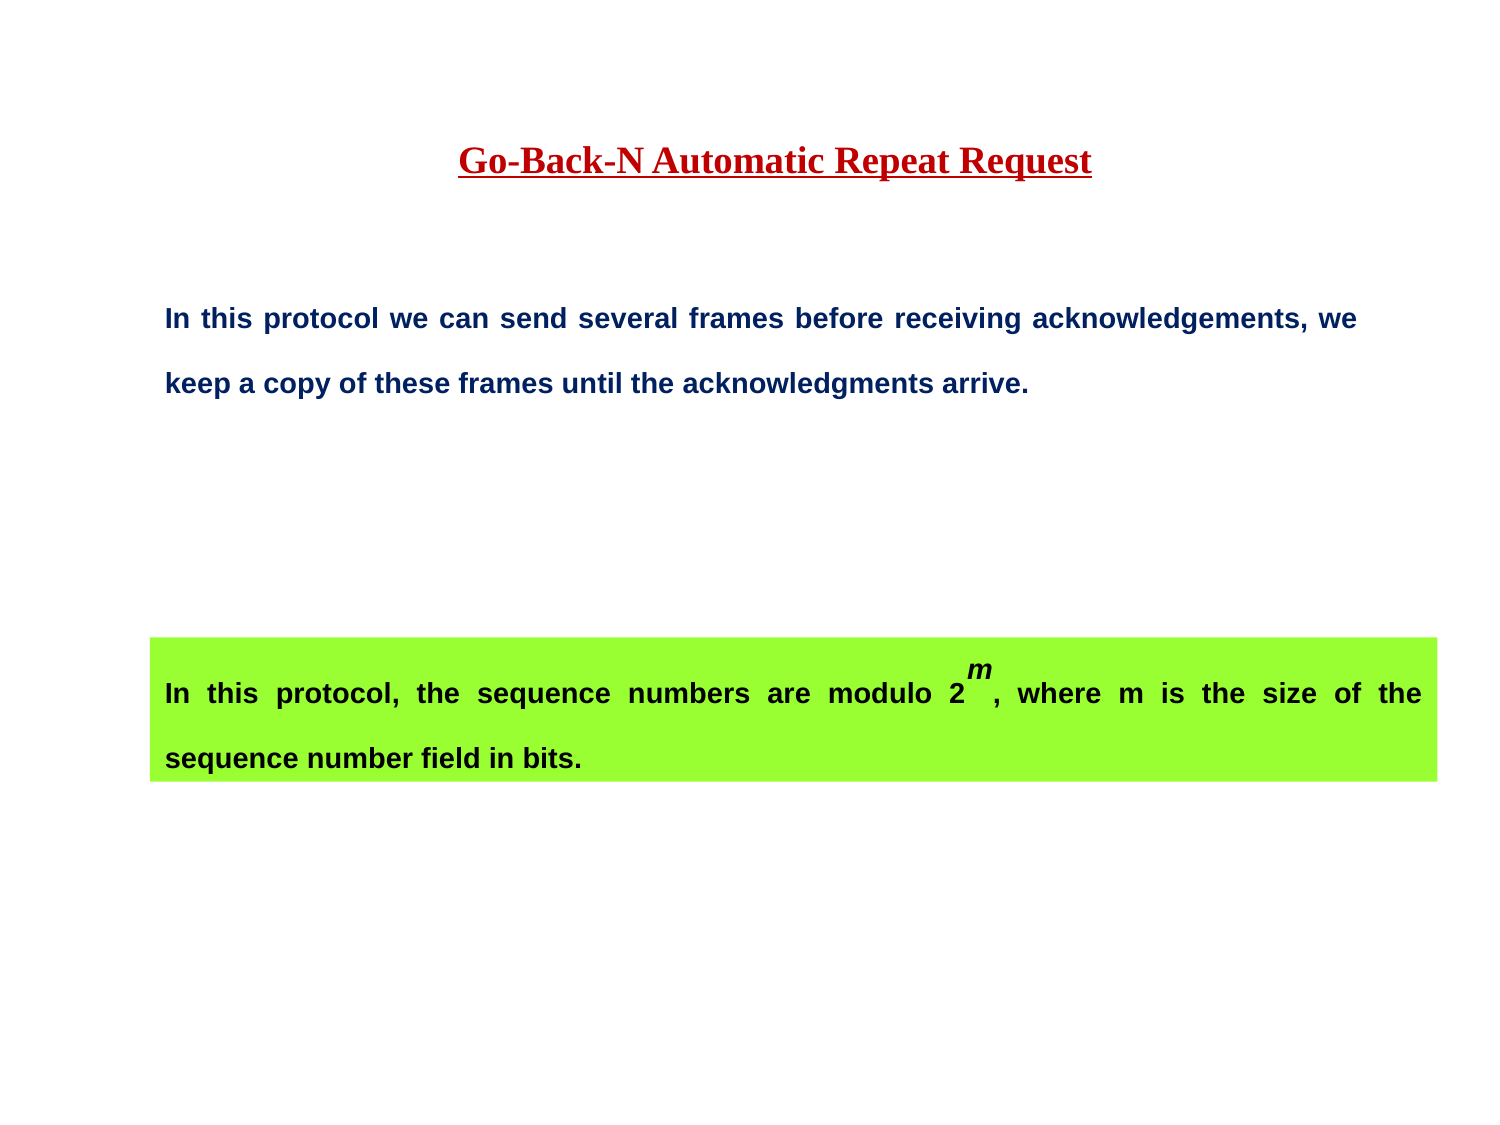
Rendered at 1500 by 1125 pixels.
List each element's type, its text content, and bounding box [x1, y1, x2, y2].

text_box In this protocol, the sequence numbers are modulo 2m, where m is the size of the sequence number field in bits. [149, 637, 1438, 782]
text_box Go-Back-N Automatic Repeat Request [162, 87, 1388, 189]
text_box In this protocol we can send several frames before receiving acknowledgements, we keep a copy of these frames until the acknowledgments arrive. [150, 262, 1375, 407]
